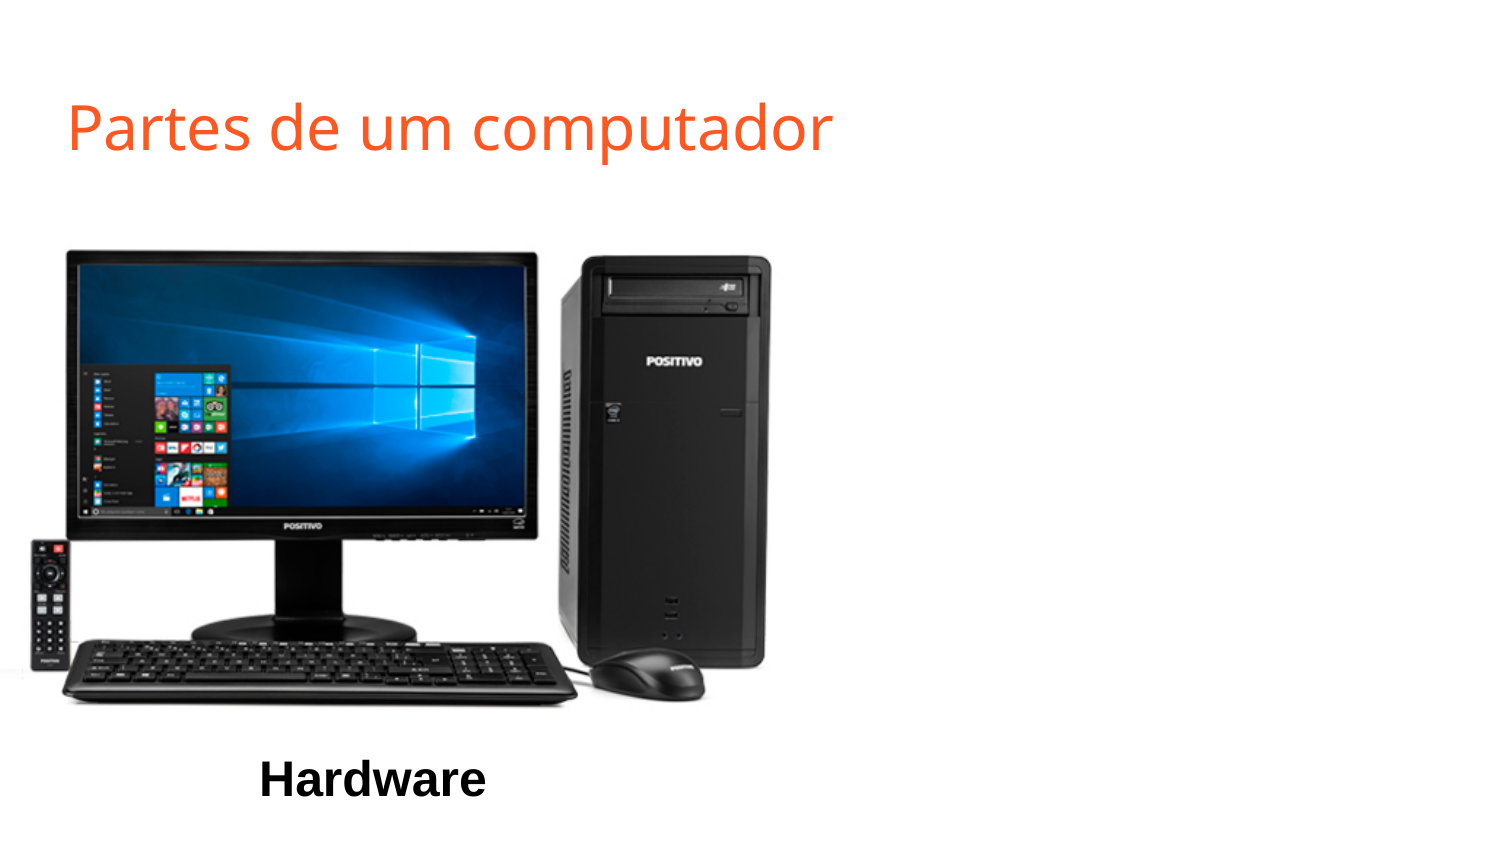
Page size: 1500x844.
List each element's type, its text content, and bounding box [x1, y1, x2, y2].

text_box Hardware [244, 763, 570, 807]
title Partes de um computador [51, 72, 1449, 167]
picture [0, 184, 789, 754]
